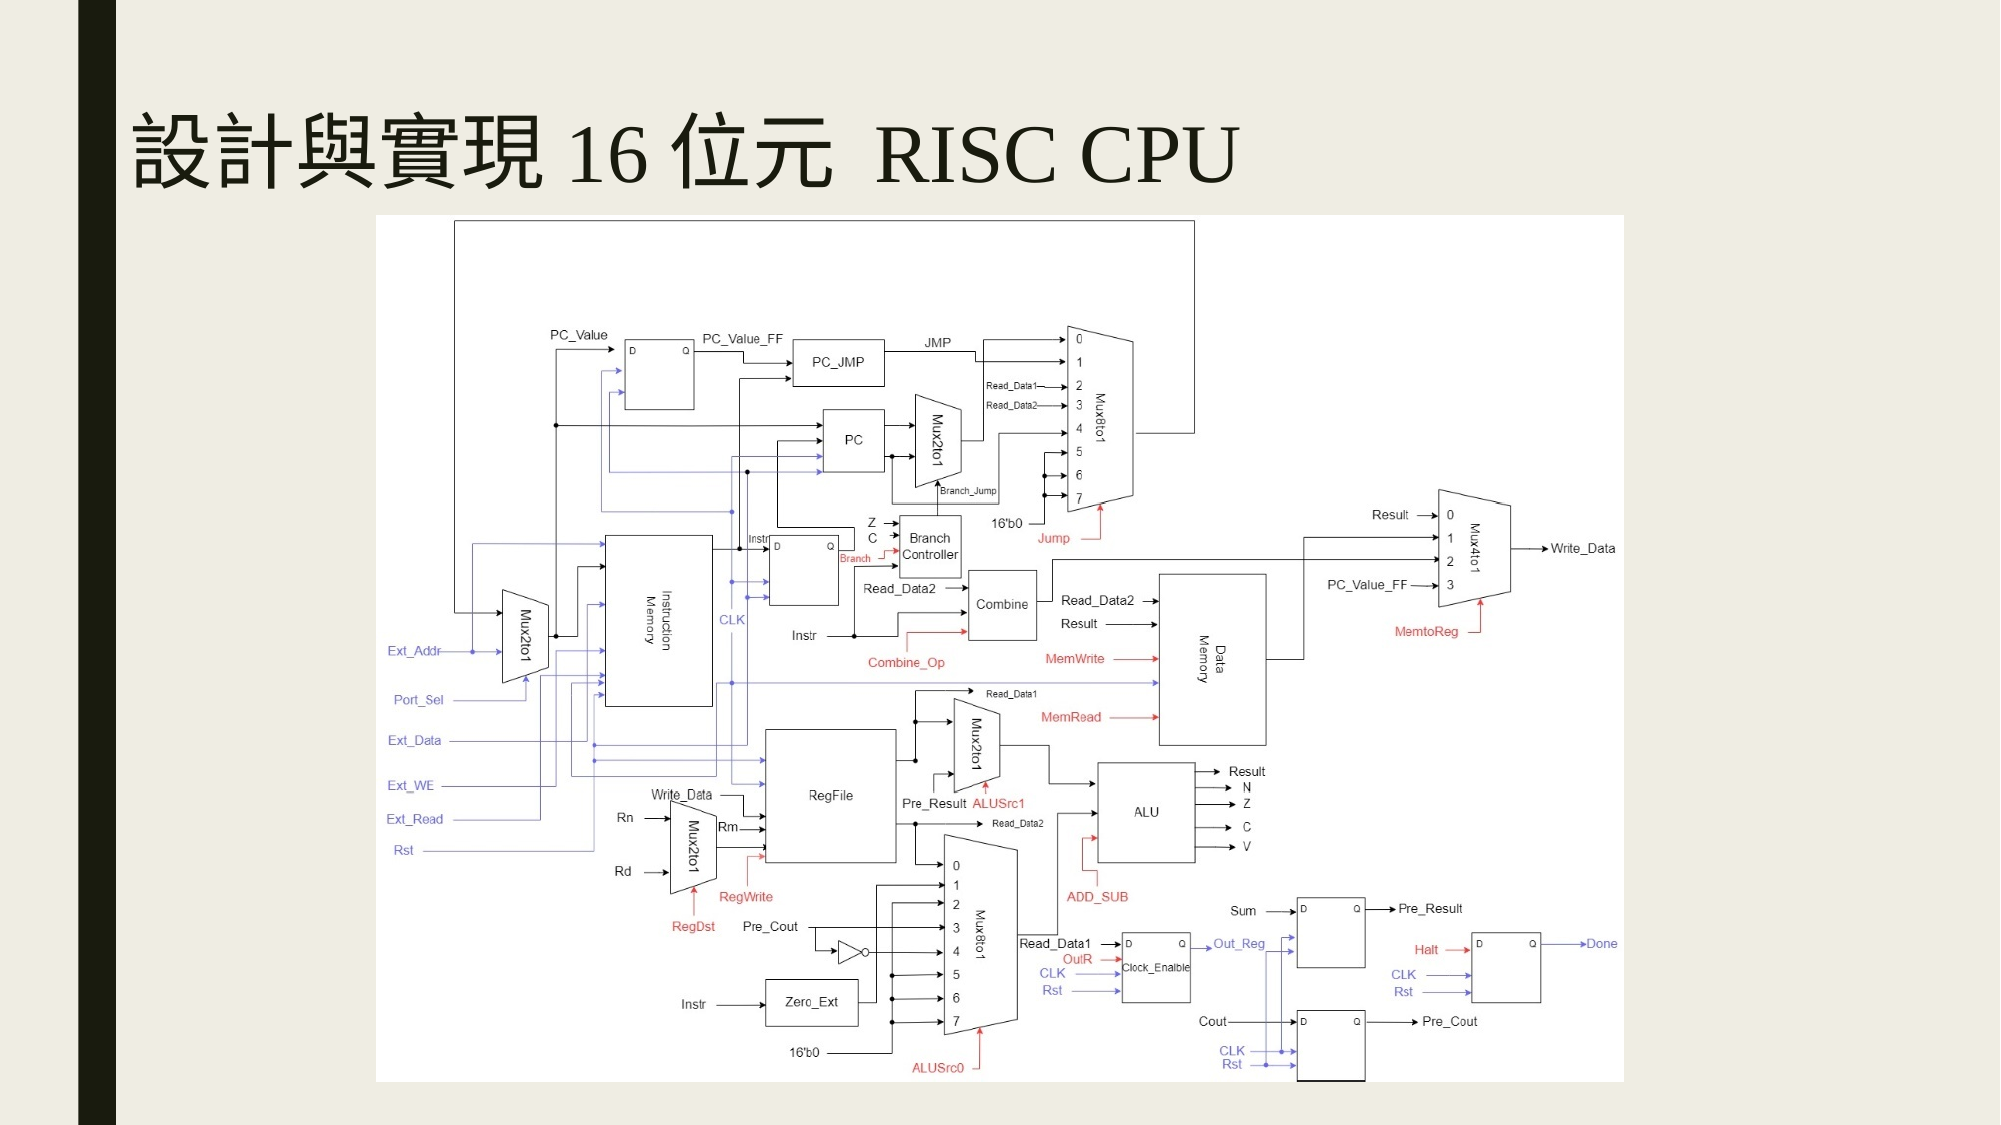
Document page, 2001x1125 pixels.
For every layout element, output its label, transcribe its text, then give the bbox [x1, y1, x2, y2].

picture [376, 215, 1624, 1082]
title 設計與實現16位元 RISC CPU [114, 103, 1960, 216]
